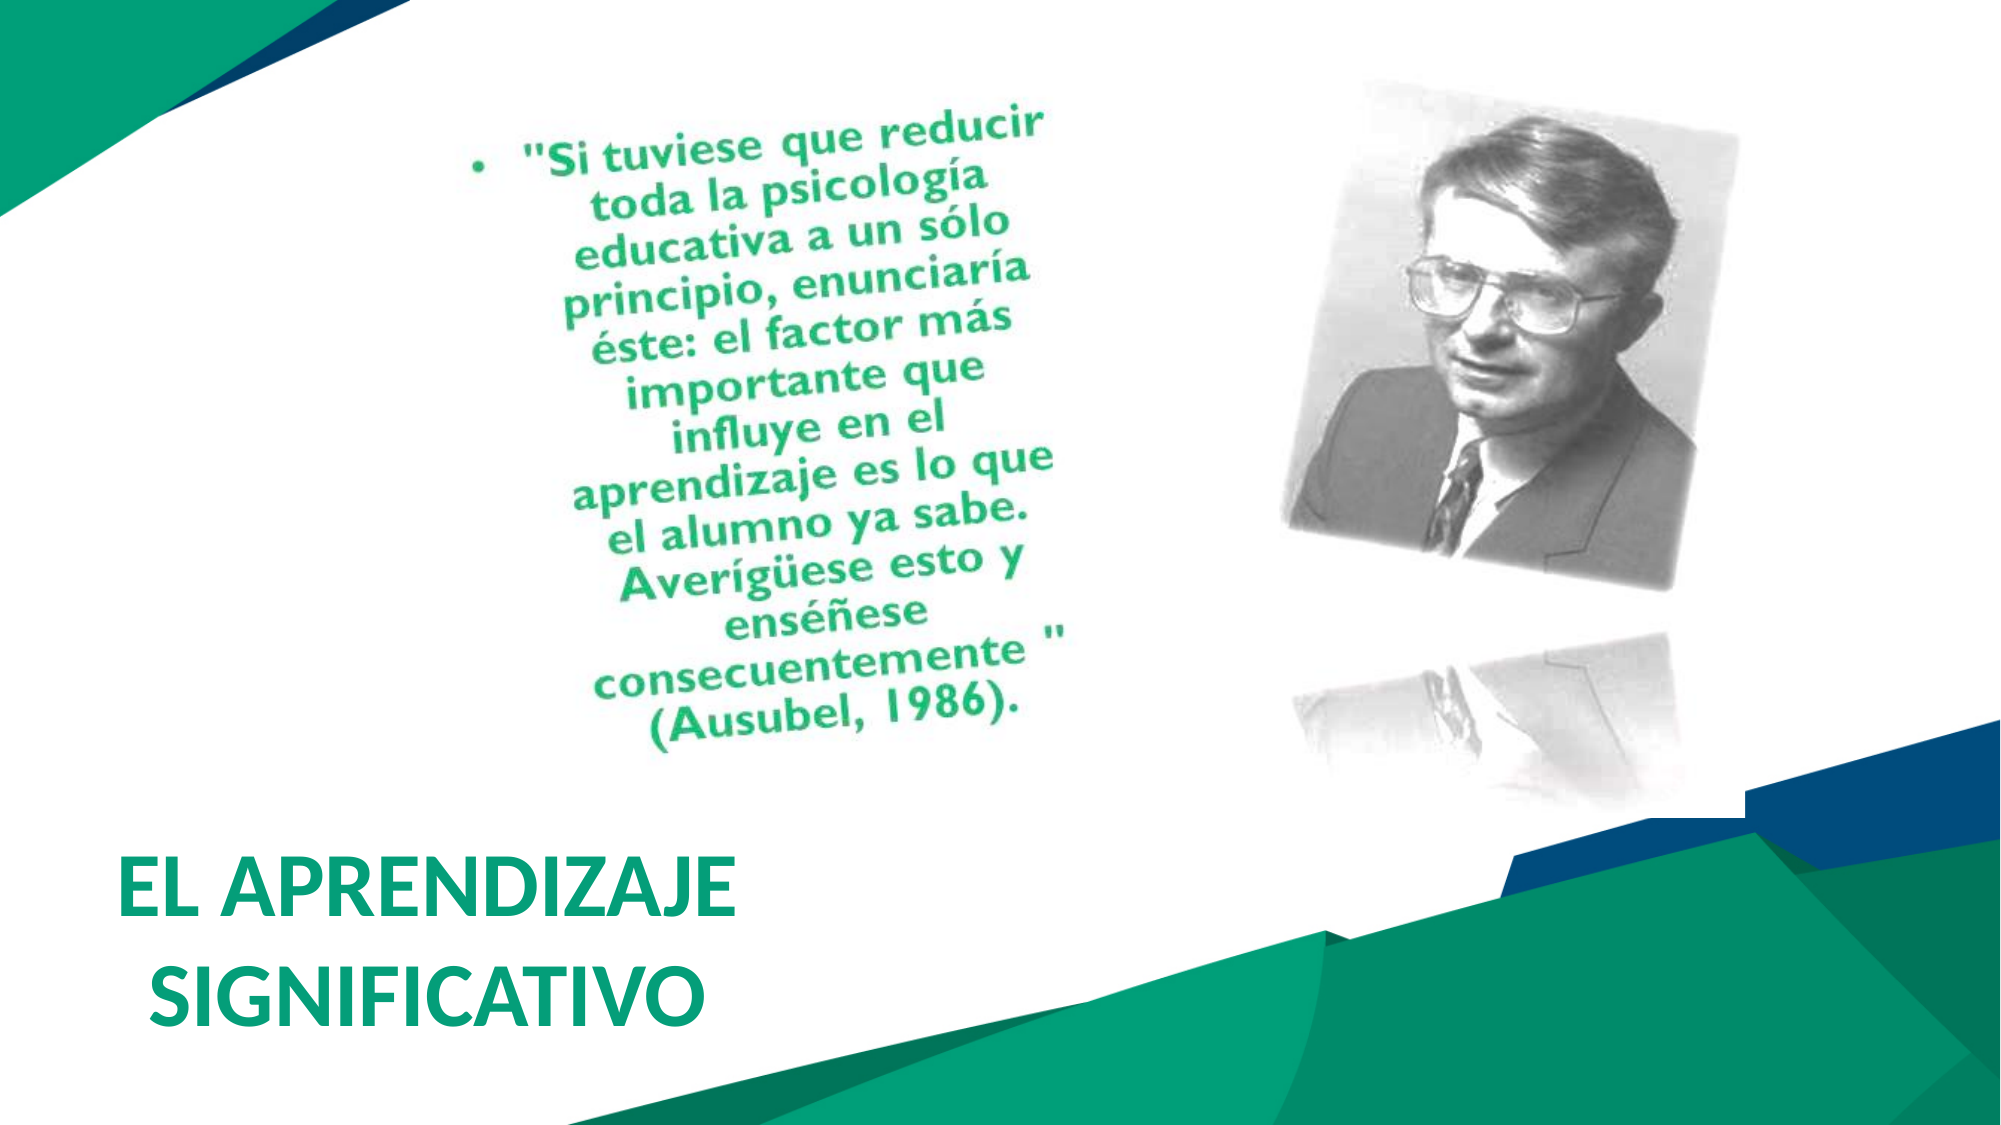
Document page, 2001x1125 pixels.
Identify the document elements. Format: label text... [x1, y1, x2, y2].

text_box EL APRENDIZAJE SIGNIFICATIVO [21, 817, 835, 1053]
picture [0, 0, 2001, 1125]
